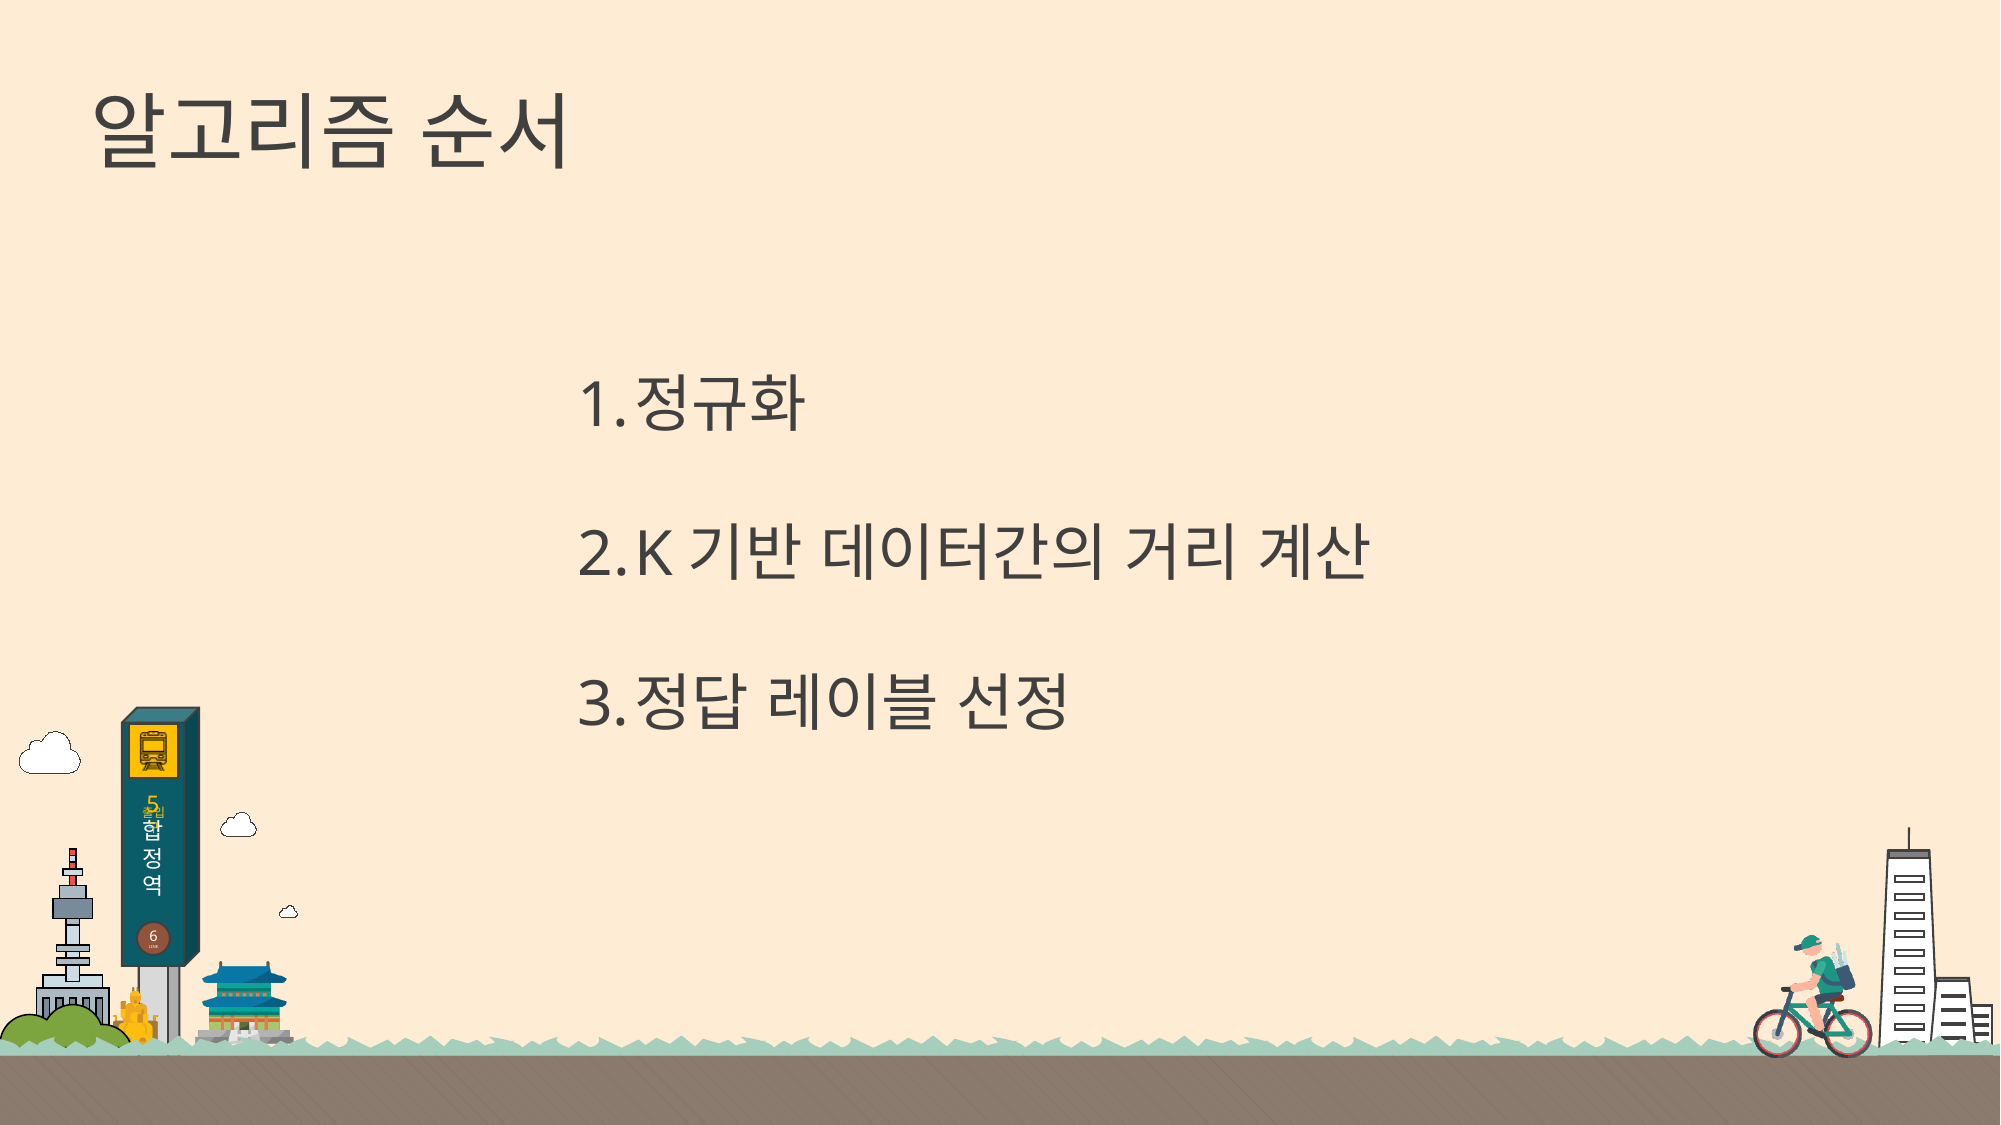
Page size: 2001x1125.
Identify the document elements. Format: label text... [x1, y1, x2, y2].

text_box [0, 707, 2000, 1125]
text_box 알고리즘 순서 [76, 72, 588, 187]
text_box 정규화 K기반 데이터간의 거리 계산 정답 레이블 선정 [563, 356, 1388, 707]
